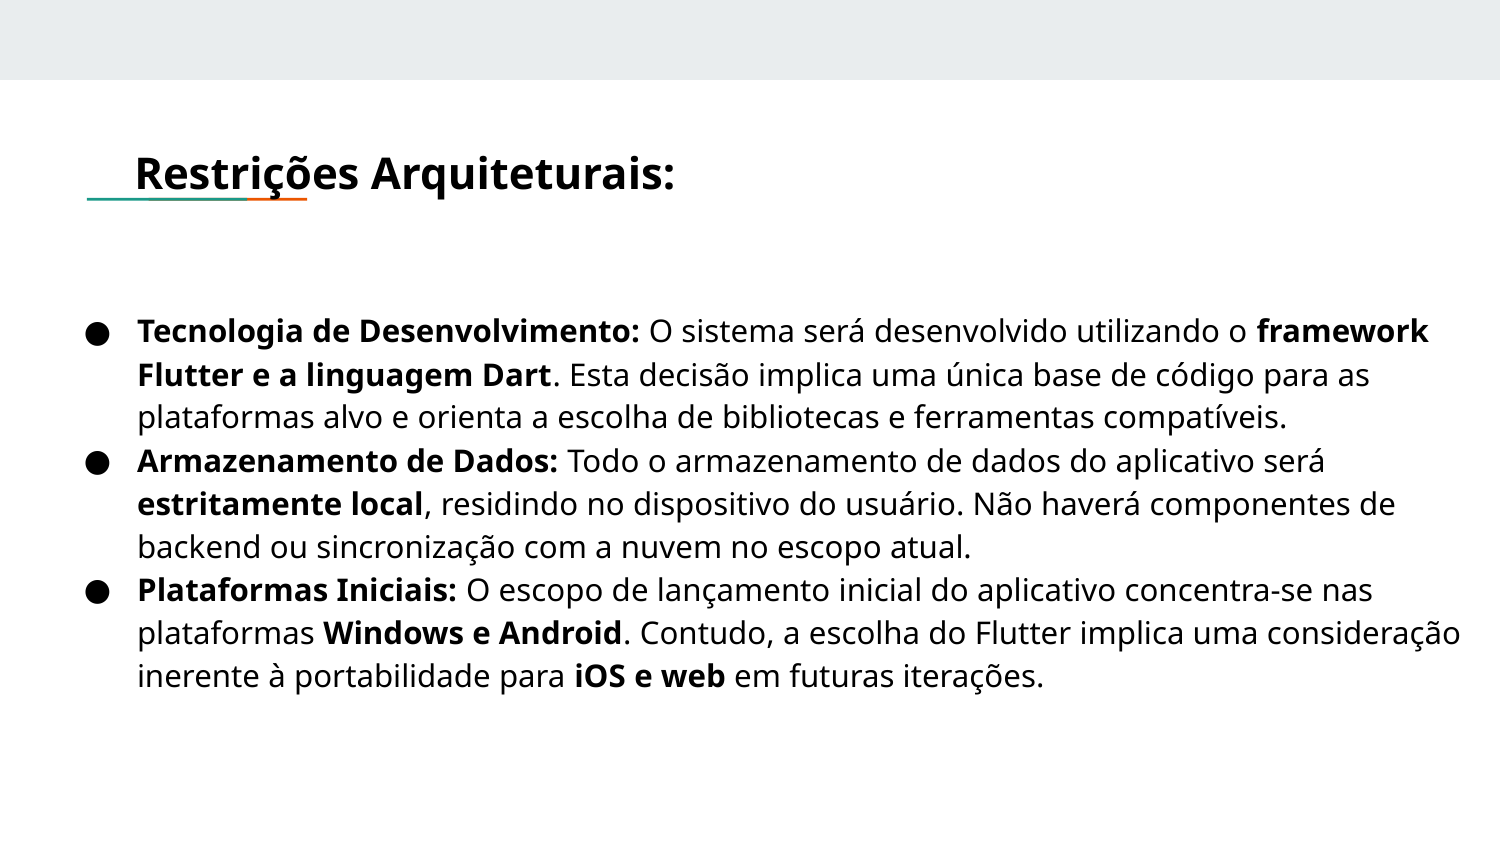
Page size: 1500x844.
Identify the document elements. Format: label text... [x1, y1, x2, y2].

title Restrições Arquiteturais: [119, 122, 1381, 188]
list Tecnologia de Desenvolvimento: O sistema será desenvolvido utilizando o framework Flutter e a linguagem Dart. Esta decisão implica uma única base de código para as plataformas alvo e orienta a escolha de bibliotecas e ferramentas compatíveis. Armazenamento de Dados: Todo o armazenamento de dados do aplicativo será estritamente local, residindo no dispositivo do usuário. Não haverá componentes de backend ou sincronização com a nuvem no escopo atual. Plataformas Iniciais: O escopo de lançamento inicial do aplicativo concentra-se nas plataformas Windows e Android. Contudo, a escolha do Flutter implica uma consideração inerente à portabilidade para iOS e web em futuras iterações. [47, 228, 1484, 844]
